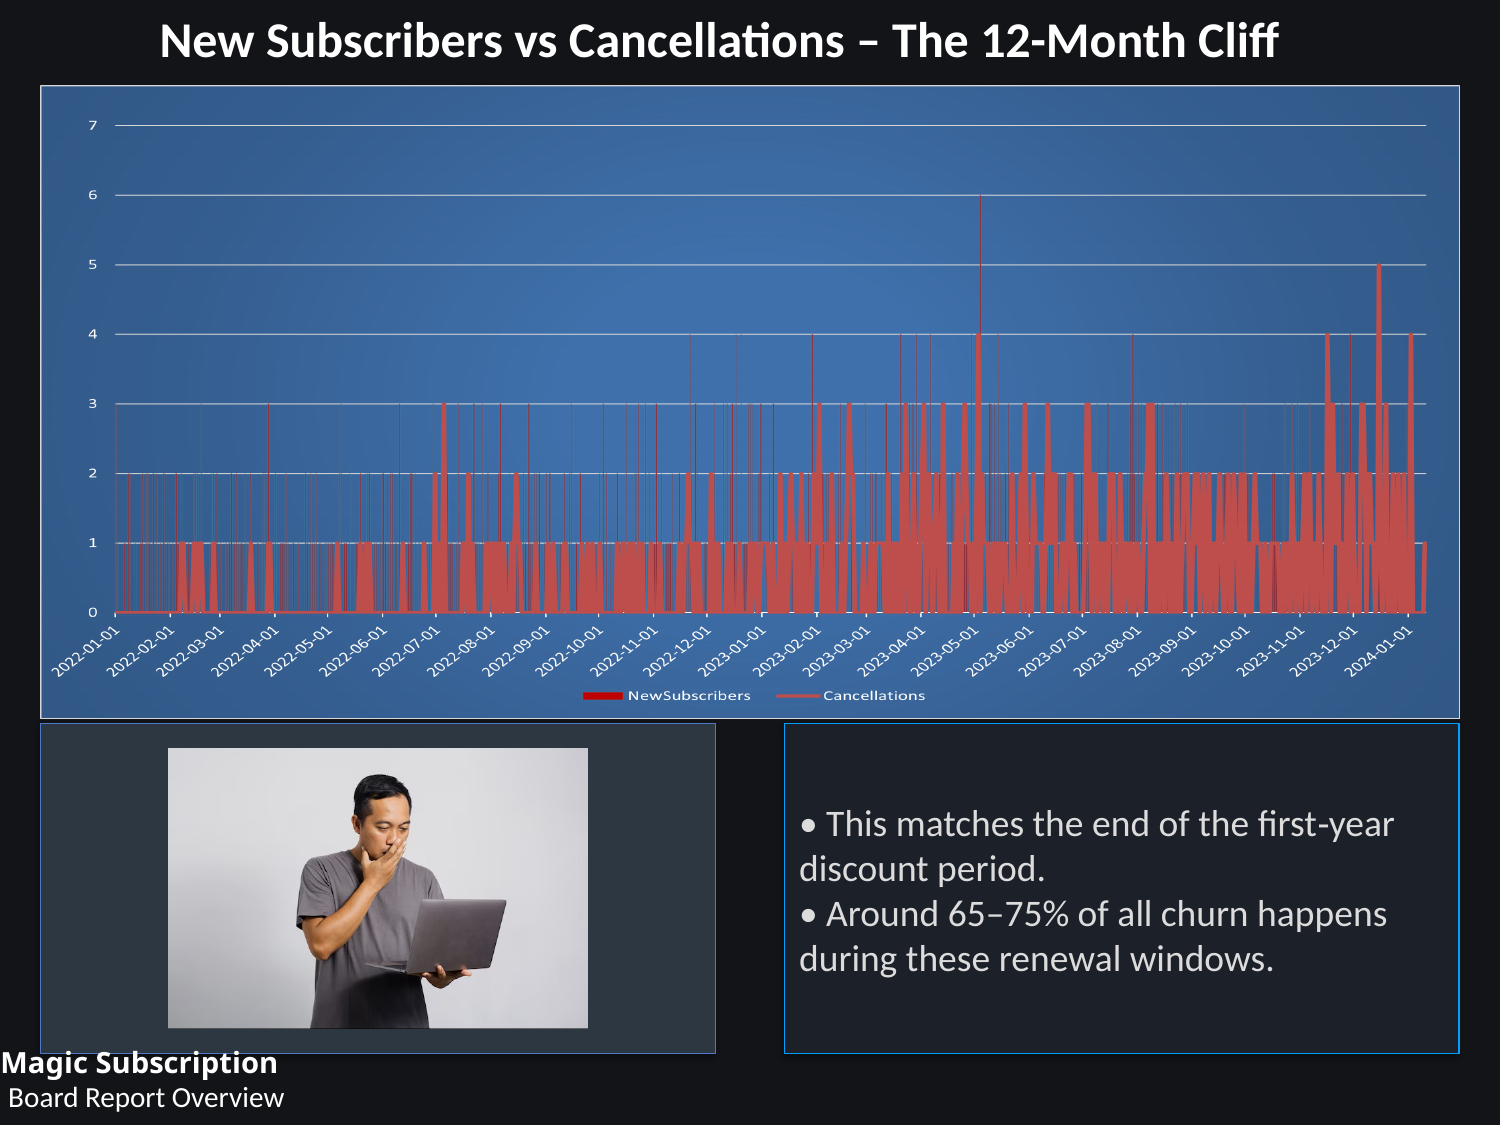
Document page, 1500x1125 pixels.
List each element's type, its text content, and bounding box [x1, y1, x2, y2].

text_box New Subscribers vs Cancellations – The 12-Month Cliff [0, 0, 1440, 75]
picture [40, 85, 1460, 719]
text_box • This matches the end of the first‑year discount period. • Around 65–75% of all churn happens during these renewal windows. [784, 724, 1460, 1054]
picture [167, 748, 589, 1029]
text_box Magic Subscription Board Report Overview [0, 1058, 318, 1125]
text_box [40, 725, 716, 1054]
